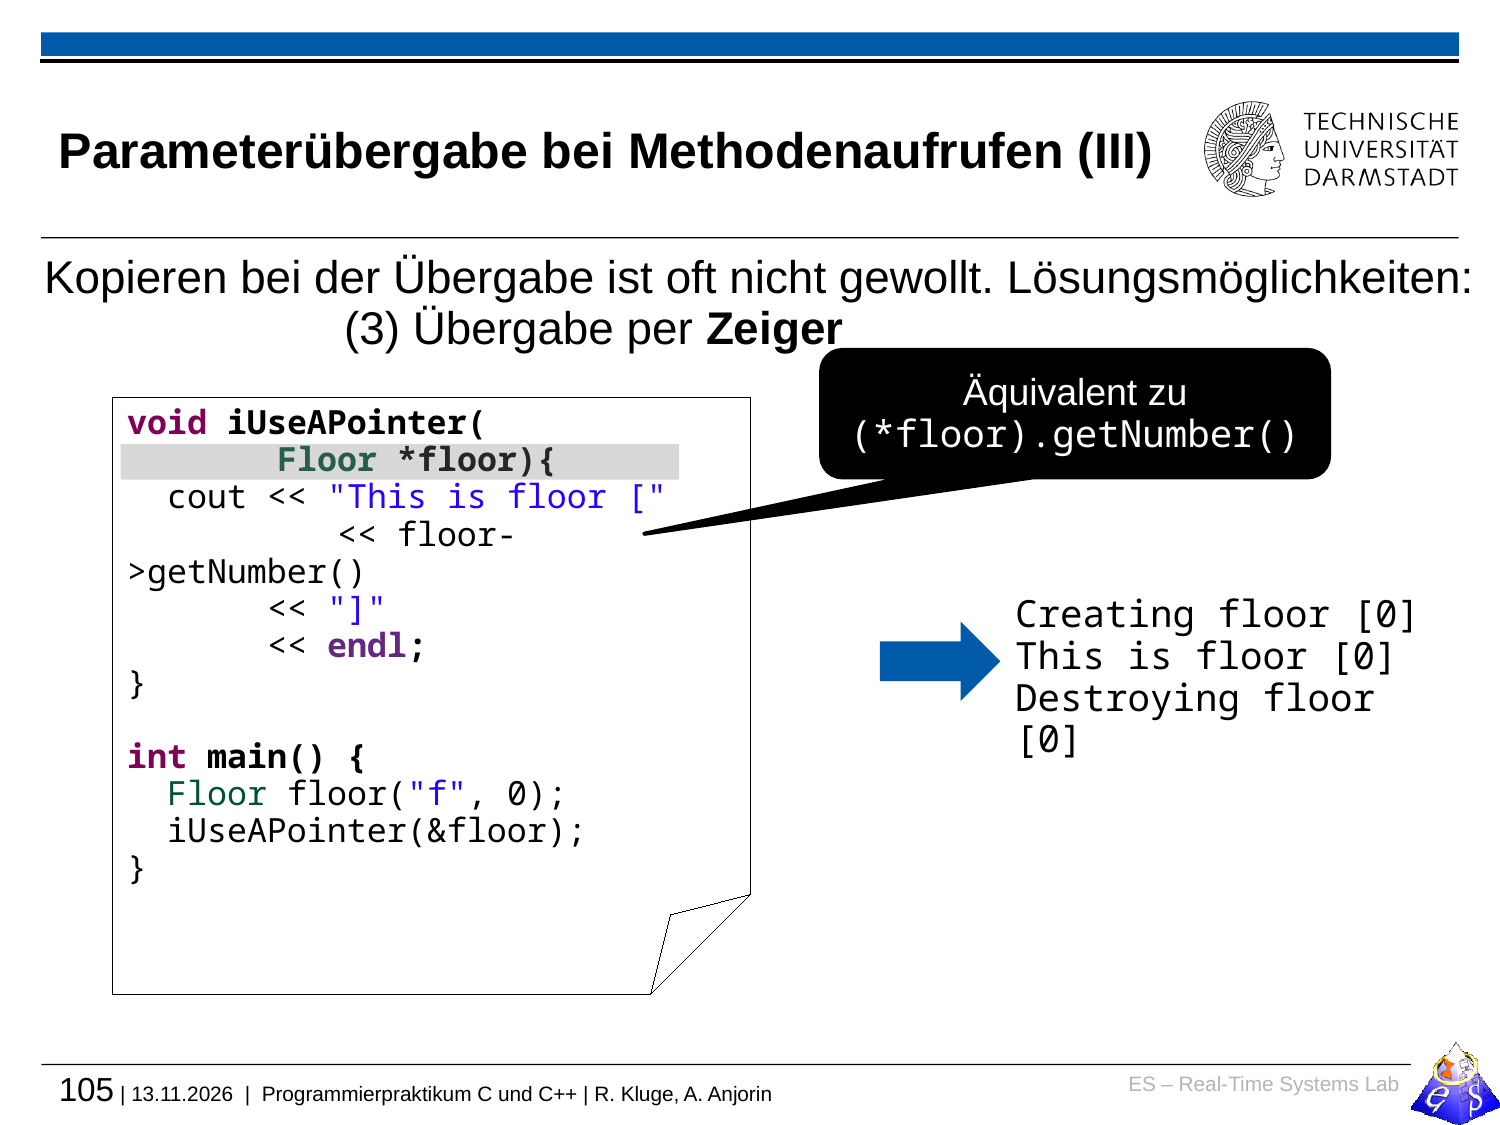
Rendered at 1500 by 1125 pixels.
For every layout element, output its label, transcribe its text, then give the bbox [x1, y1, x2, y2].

picture [1187, 84, 1483, 214]
title Parameterübergabe bei Methodenaufrufen (III) [58, 80, 1187, 218]
text_box Kopieren bei der Übergabe ist oft nicht gewollt. Lösungsmöglichkeiten: (3) Übergabe per Zeiger [29, 244, 1500, 362]
text_box [120, 444, 680, 480]
text_box [879, 621, 1000, 701]
text_box Äquivalent zu (*floor).getNumber() [642, 347, 1332, 536]
text_box void iUseAPointer( Floor *floor){ cout << "This is floor [" << floor->getNumber() << "]" << endl; } int main() { Floor floor("f", 0); iUseAPointer(&floor); } [112, 397, 751, 995]
picture [1411, 1041, 1500, 1125]
text_box Creating floor [0] This is floor [0] Destroying floor [0] [1000, 586, 1459, 769]
